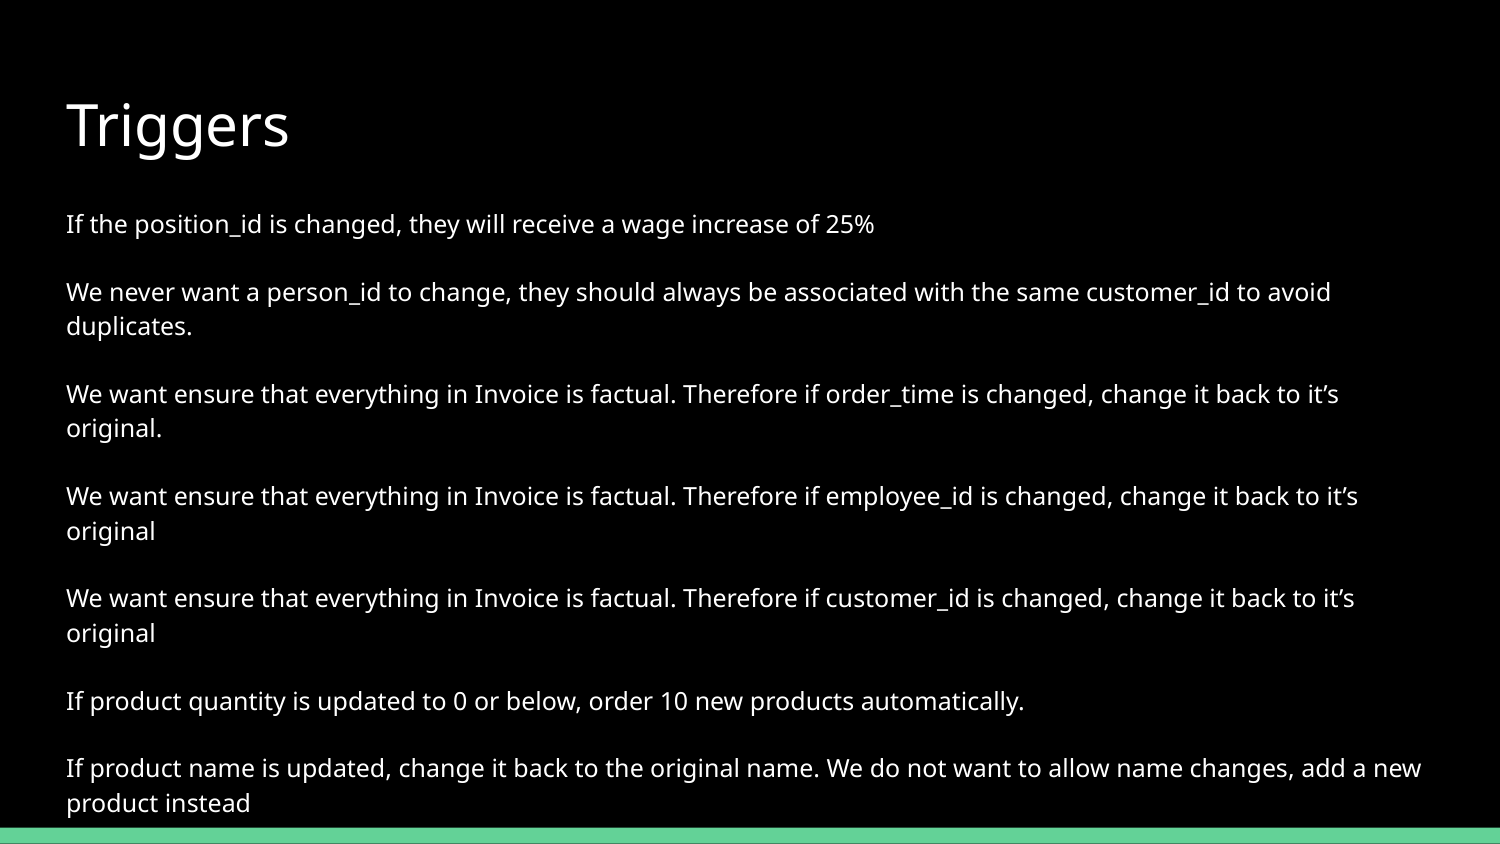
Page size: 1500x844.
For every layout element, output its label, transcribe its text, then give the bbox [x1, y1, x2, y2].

list If the position_id is changed, they will receive a wage increase of 25% We never want a person_id to change, they should always be associated with the same customer_id to avoid duplicates. We want ensure that everything in Invoice is factual. Therefore if order_time is changed, change it back to it’s original. We want ensure that everything in Invoice is factual. Therefore if employee_id is changed, change it back to it’s original We want ensure that everything in Invoice is factual. Therefore if customer_id is changed, change it back to it’s original If product quantity is updated to 0 or below, order 10 new products automatically. If product name is updated, change it back to the original name. We do not want to allow name changes, add a new product instead [51, 189, 1449, 750]
title Triggers [51, 72, 1449, 167]
